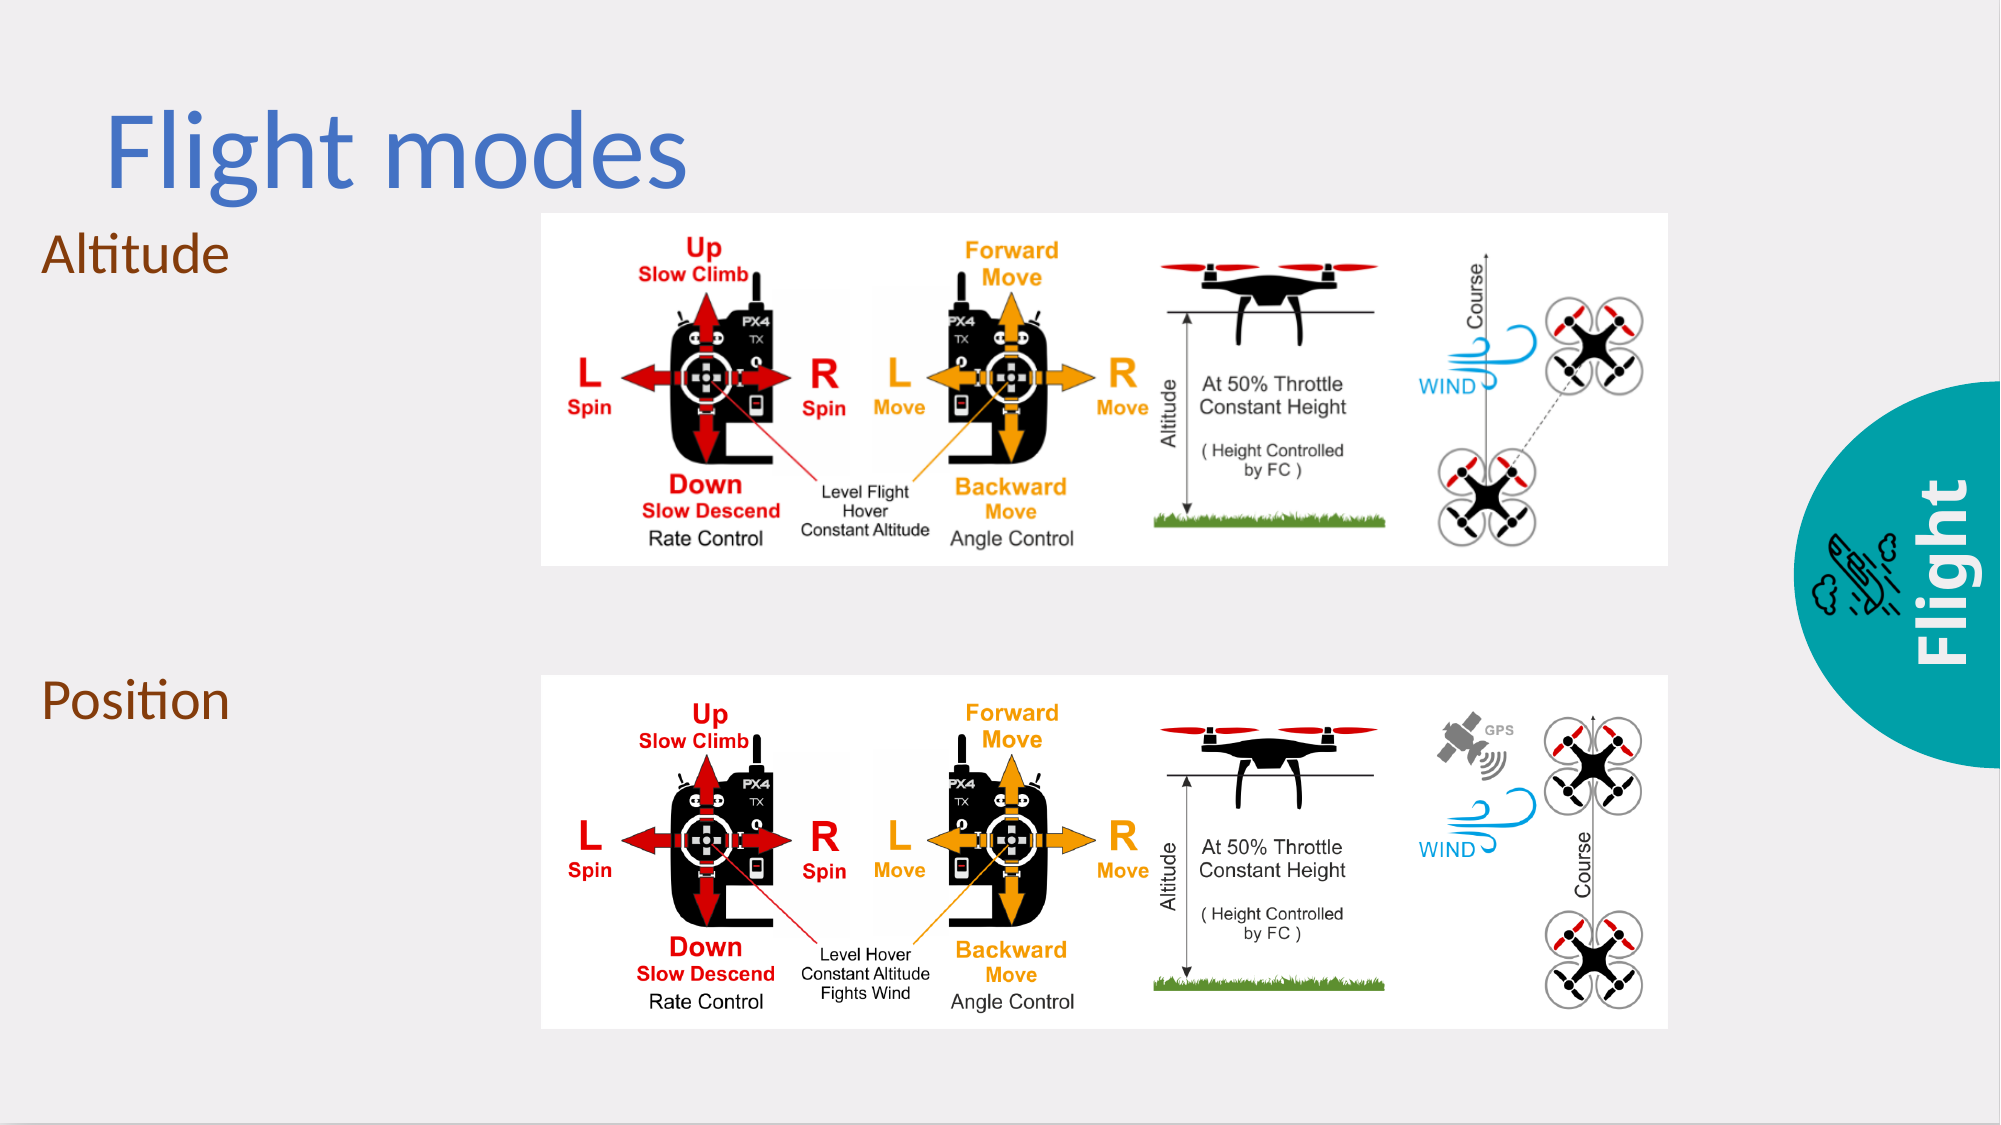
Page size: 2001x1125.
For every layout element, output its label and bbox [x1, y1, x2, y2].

picture [541, 675, 1668, 1029]
text_box [0, 0, 2000, 1123]
picture [541, 213, 1668, 566]
